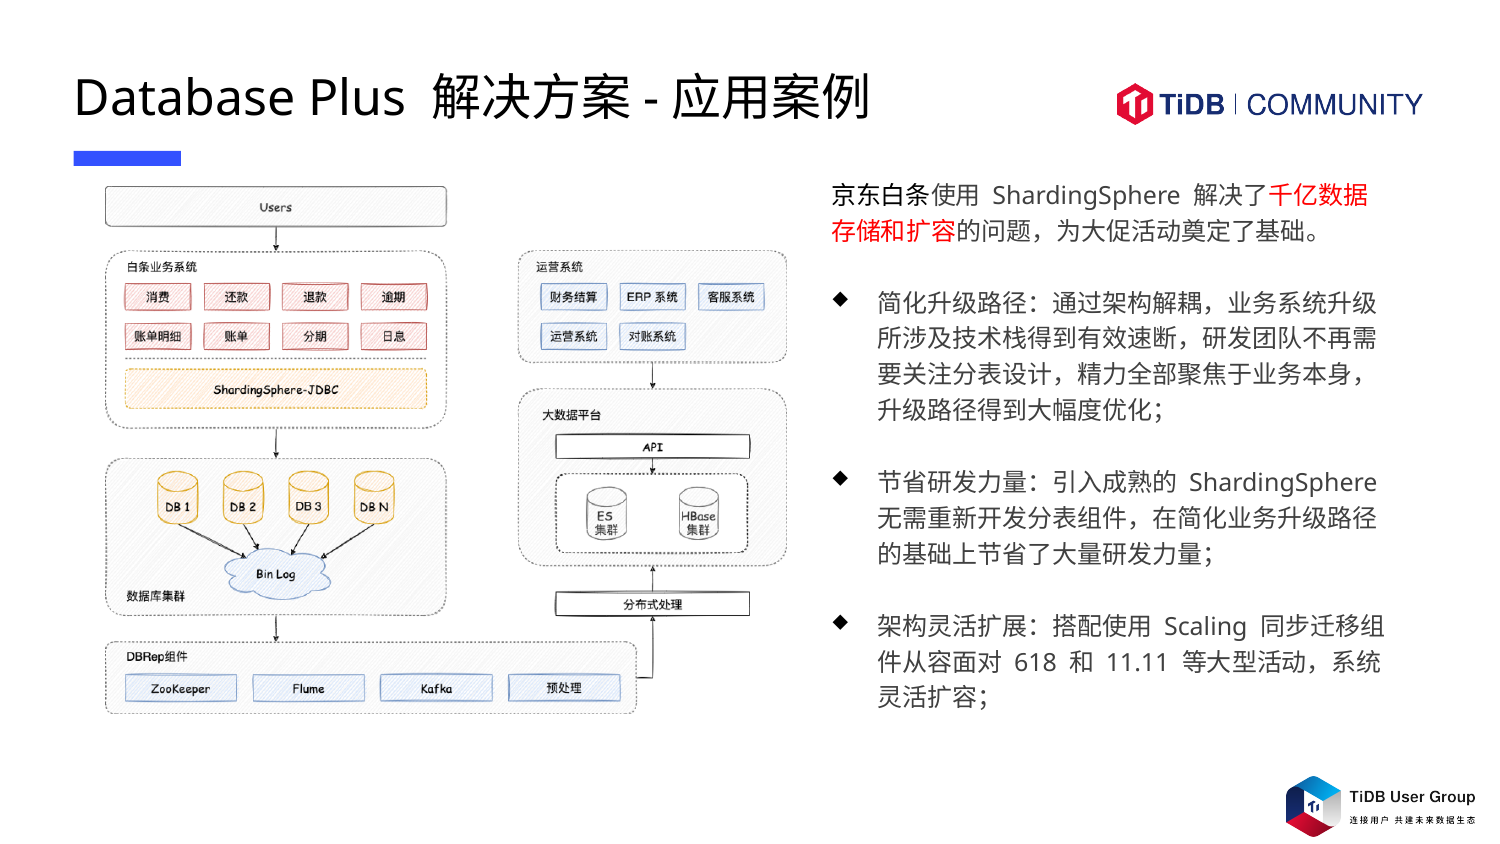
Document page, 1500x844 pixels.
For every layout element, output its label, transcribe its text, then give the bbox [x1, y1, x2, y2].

text_box [73, 150, 181, 166]
picture [1286, 776, 1475, 837]
picture [104, 186, 787, 714]
text_box 京东白条使用 ShardingSphere 解决了千亿数据存储和扩容的问题，为大促活动奠定了基础。 简化升级路径：通过架构解耦，业务系统升级所涉及技术栈得到有效速断，研发团队不再需要关注分表设计，精力全部聚焦于业务本身，升级路径得到大幅度优化； 节省研发力量：引入成熟的 ShardingSphere 无需重新开发分表组件，在简化业务升级路径的基础上节省了大量研发力量； 架构灵活扩展：搭配使用 Scaling 同步迁移组件从容面对 618 和 11.11 等大型活动，系统灵活扩容； [816, 165, 1403, 720]
picture [1116, 83, 1423, 125]
text_box Database Plus 解决方案-应用案例 [59, 50, 1046, 140]
